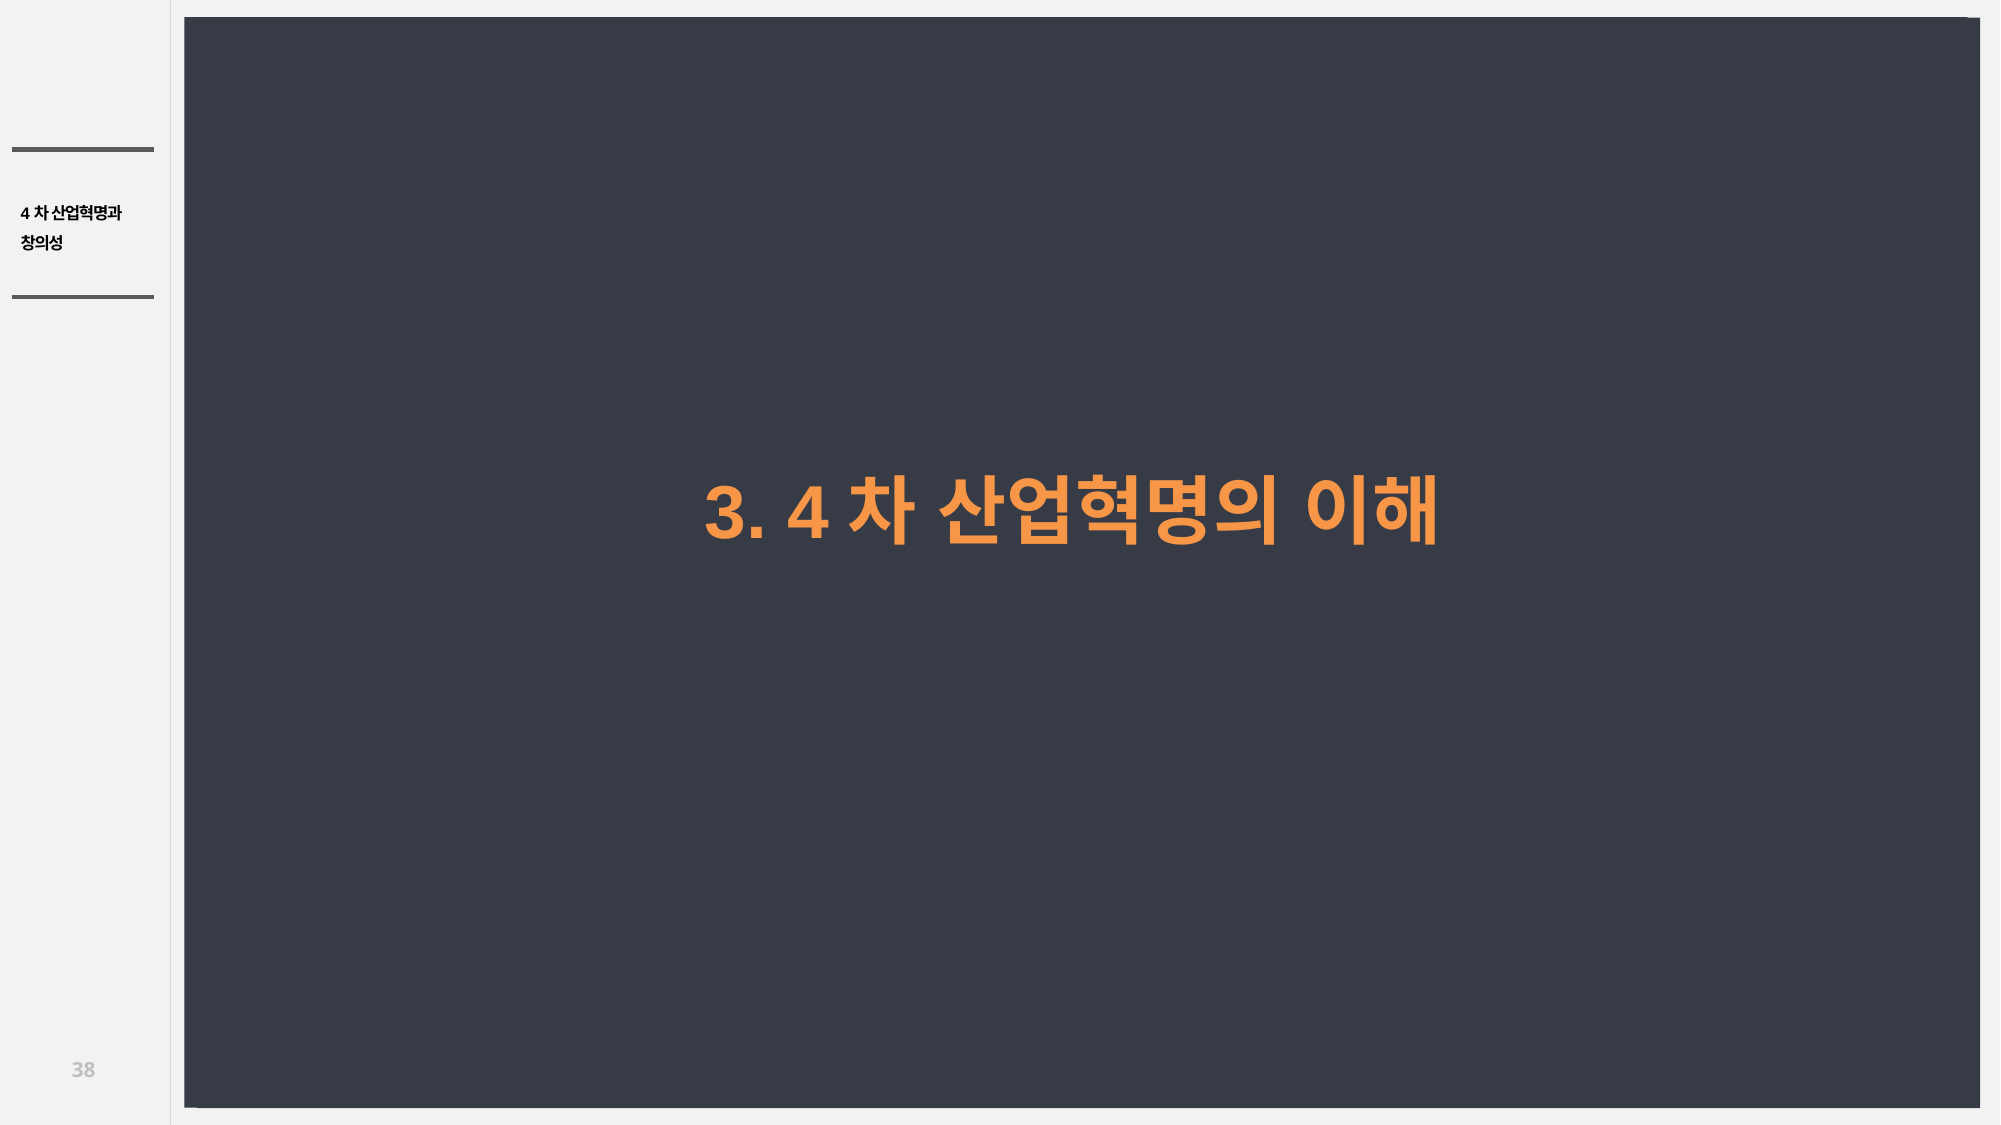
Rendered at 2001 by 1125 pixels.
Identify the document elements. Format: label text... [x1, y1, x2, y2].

text_box [1970, 16, 1982, 1110]
text_box 3. 4차 산업혁명의 이해 [268, 446, 1878, 572]
text_box [182, 15, 1970, 1110]
slide_number 38 [44, 1041, 123, 1102]
